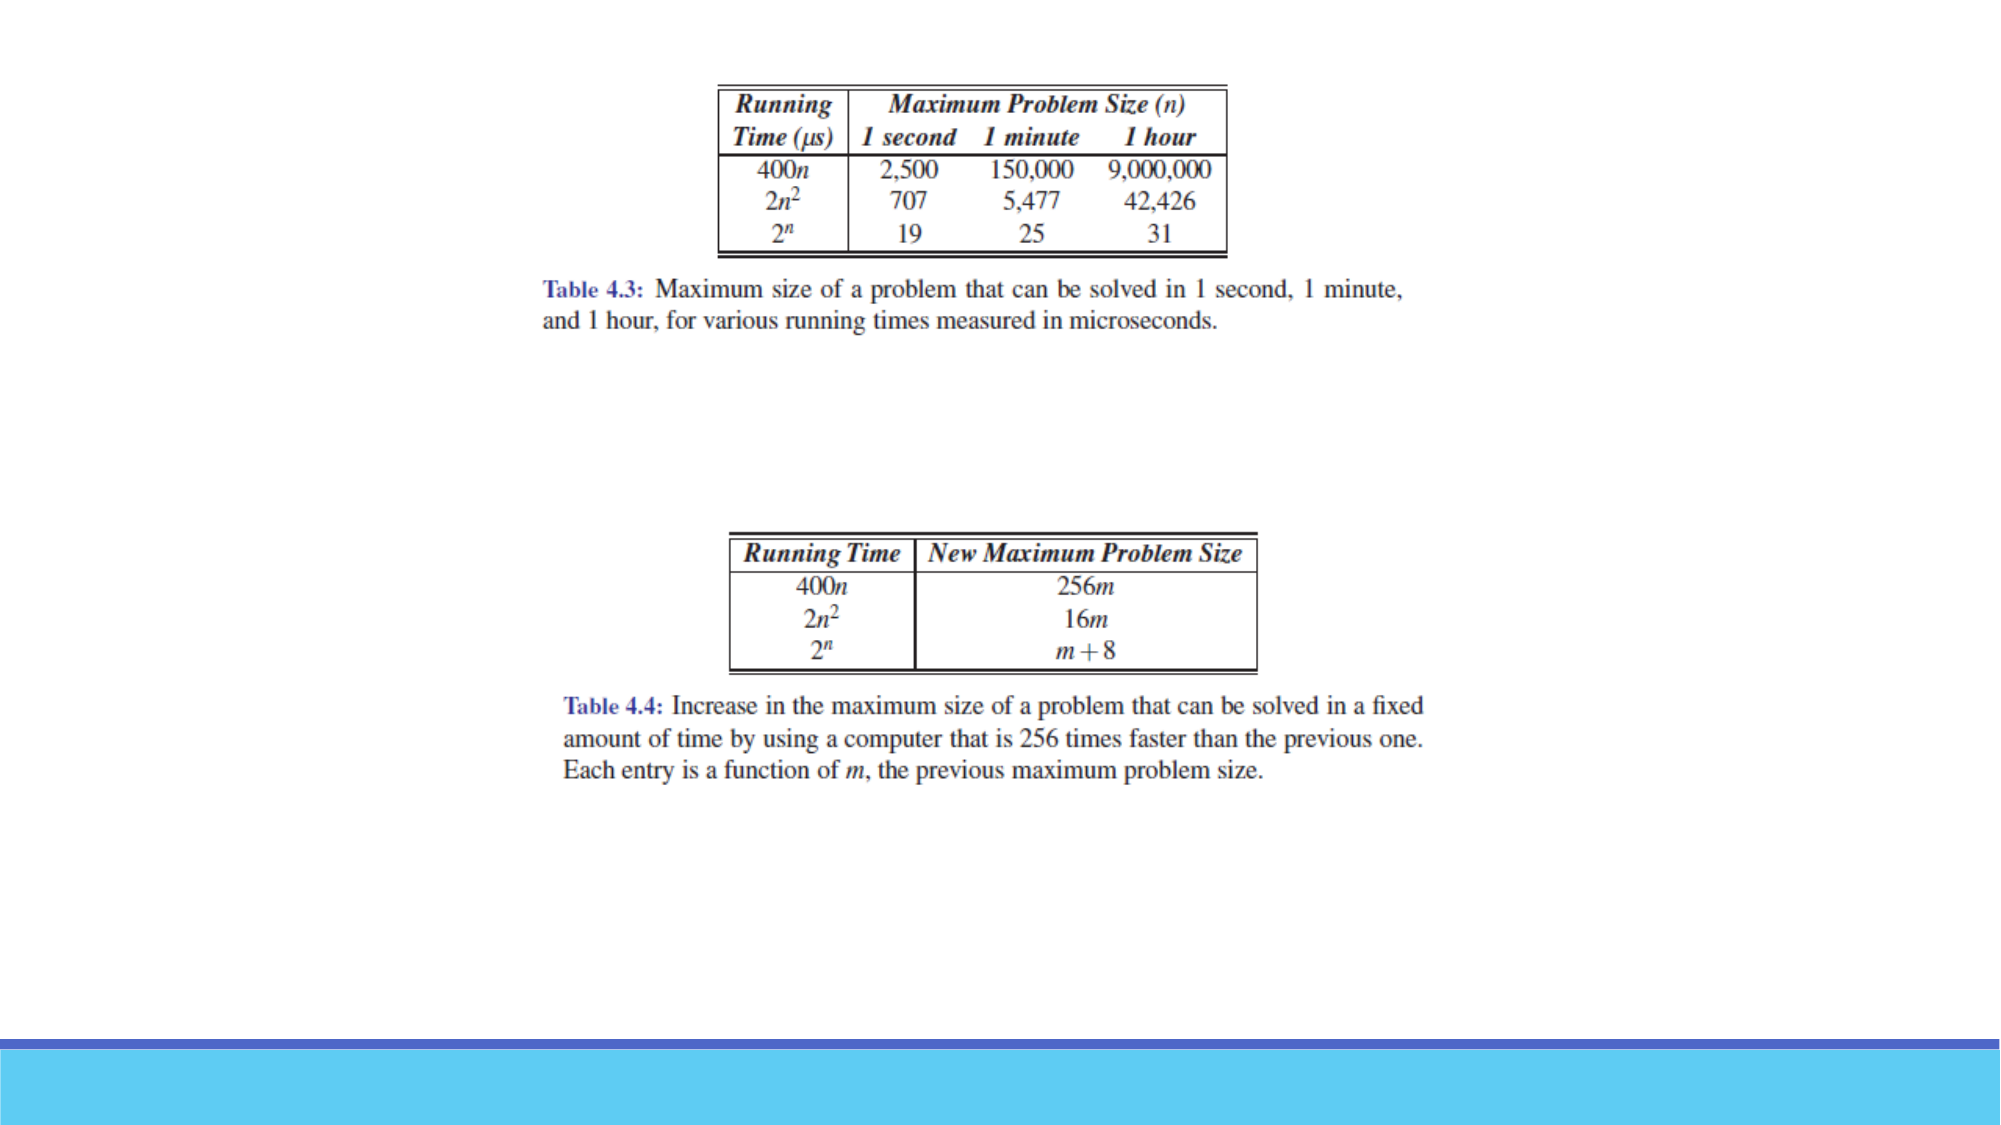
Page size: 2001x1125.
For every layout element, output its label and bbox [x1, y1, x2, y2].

picture [551, 515, 1449, 796]
picture [534, 65, 1425, 352]
